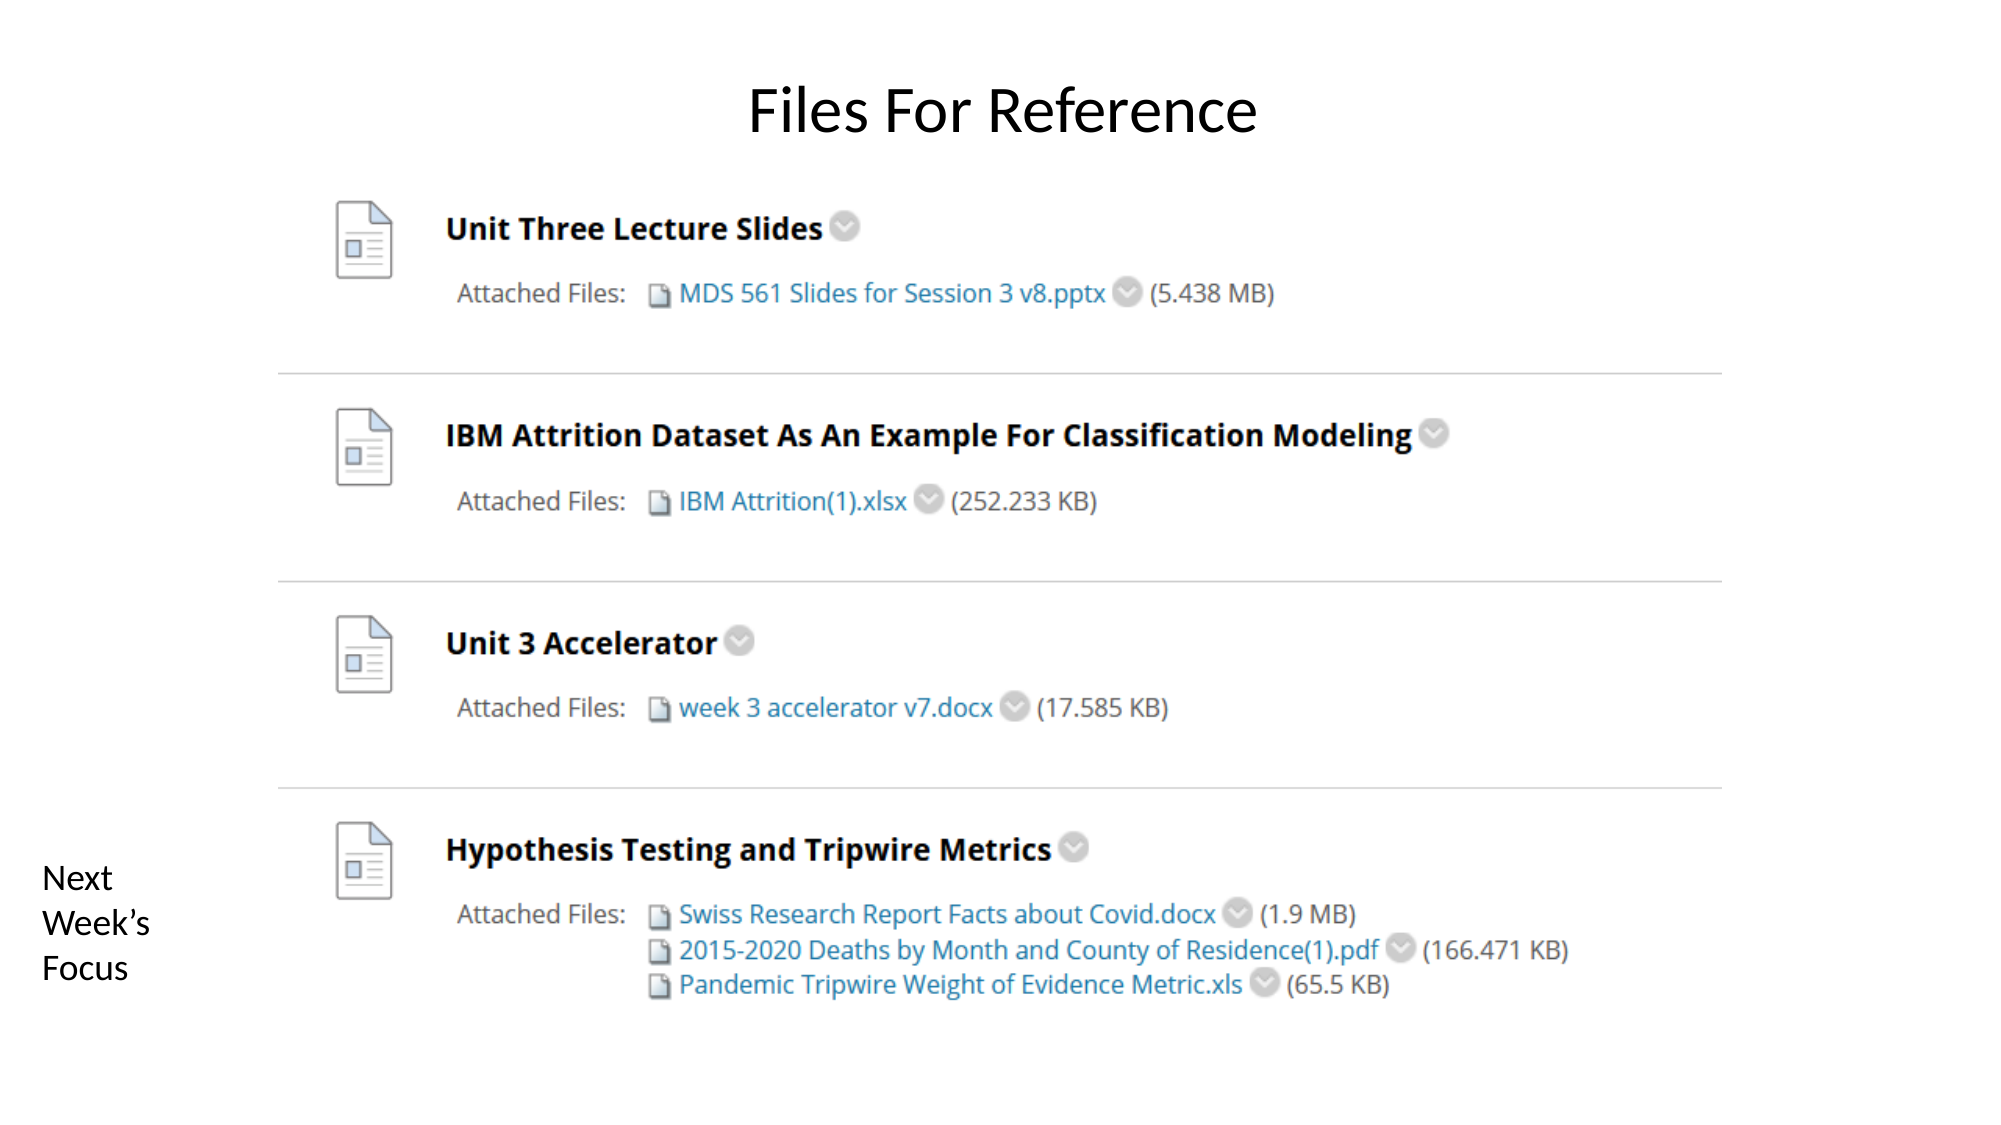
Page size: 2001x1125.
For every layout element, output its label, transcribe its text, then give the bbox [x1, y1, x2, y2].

picture [278, 176, 1722, 1044]
text_box Next Week’s Focus [27, 845, 241, 996]
text_box Files For Reference [327, 58, 1681, 153]
